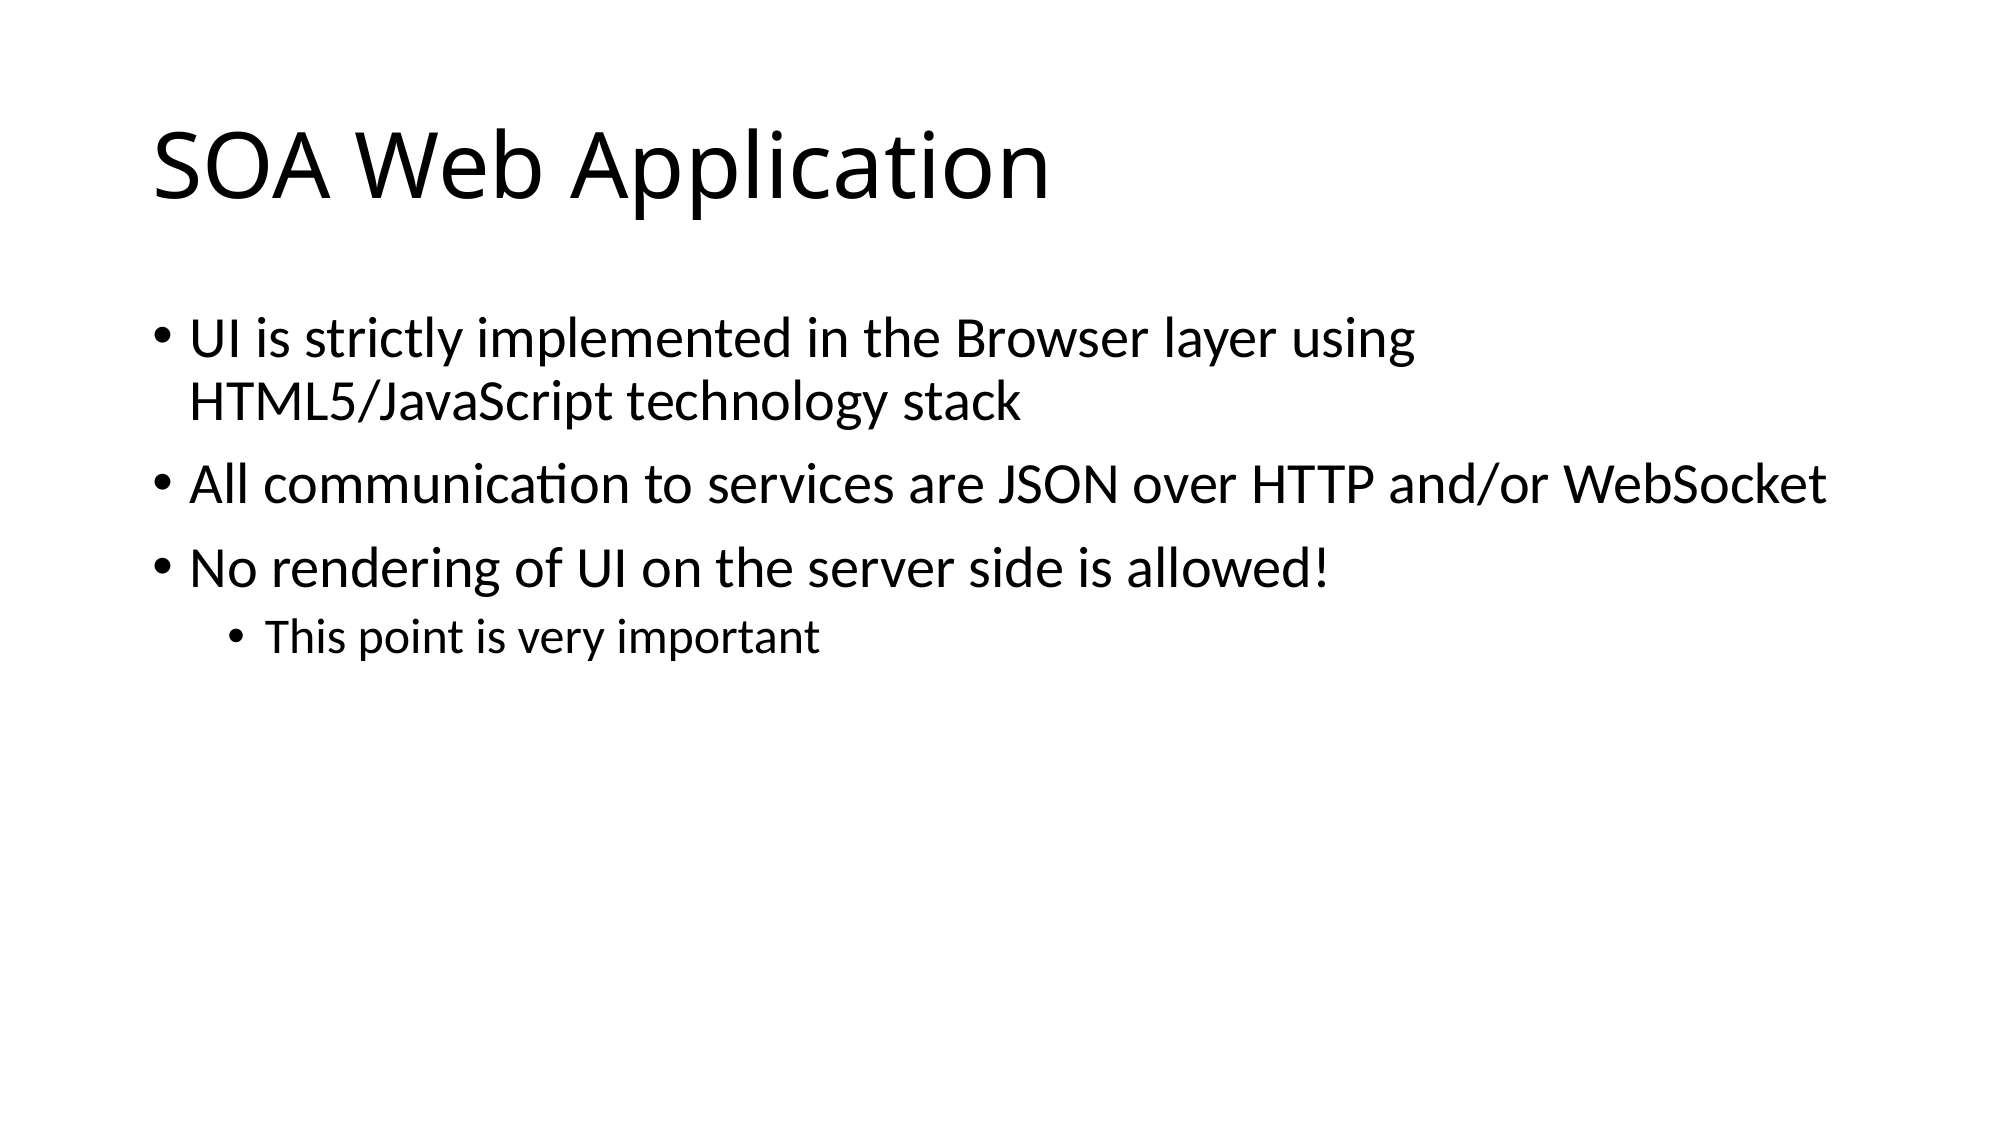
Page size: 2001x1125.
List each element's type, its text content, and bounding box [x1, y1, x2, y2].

list UI is strictly implemented in the Browser layer using HTML5/JavaScript technology stack All communication to services are JSON over HTTP and/or WebSocket No rendering of UI on the server side is allowed! This point is very important [137, 299, 1863, 1014]
title SOA Web Application [137, 59, 1863, 278]
